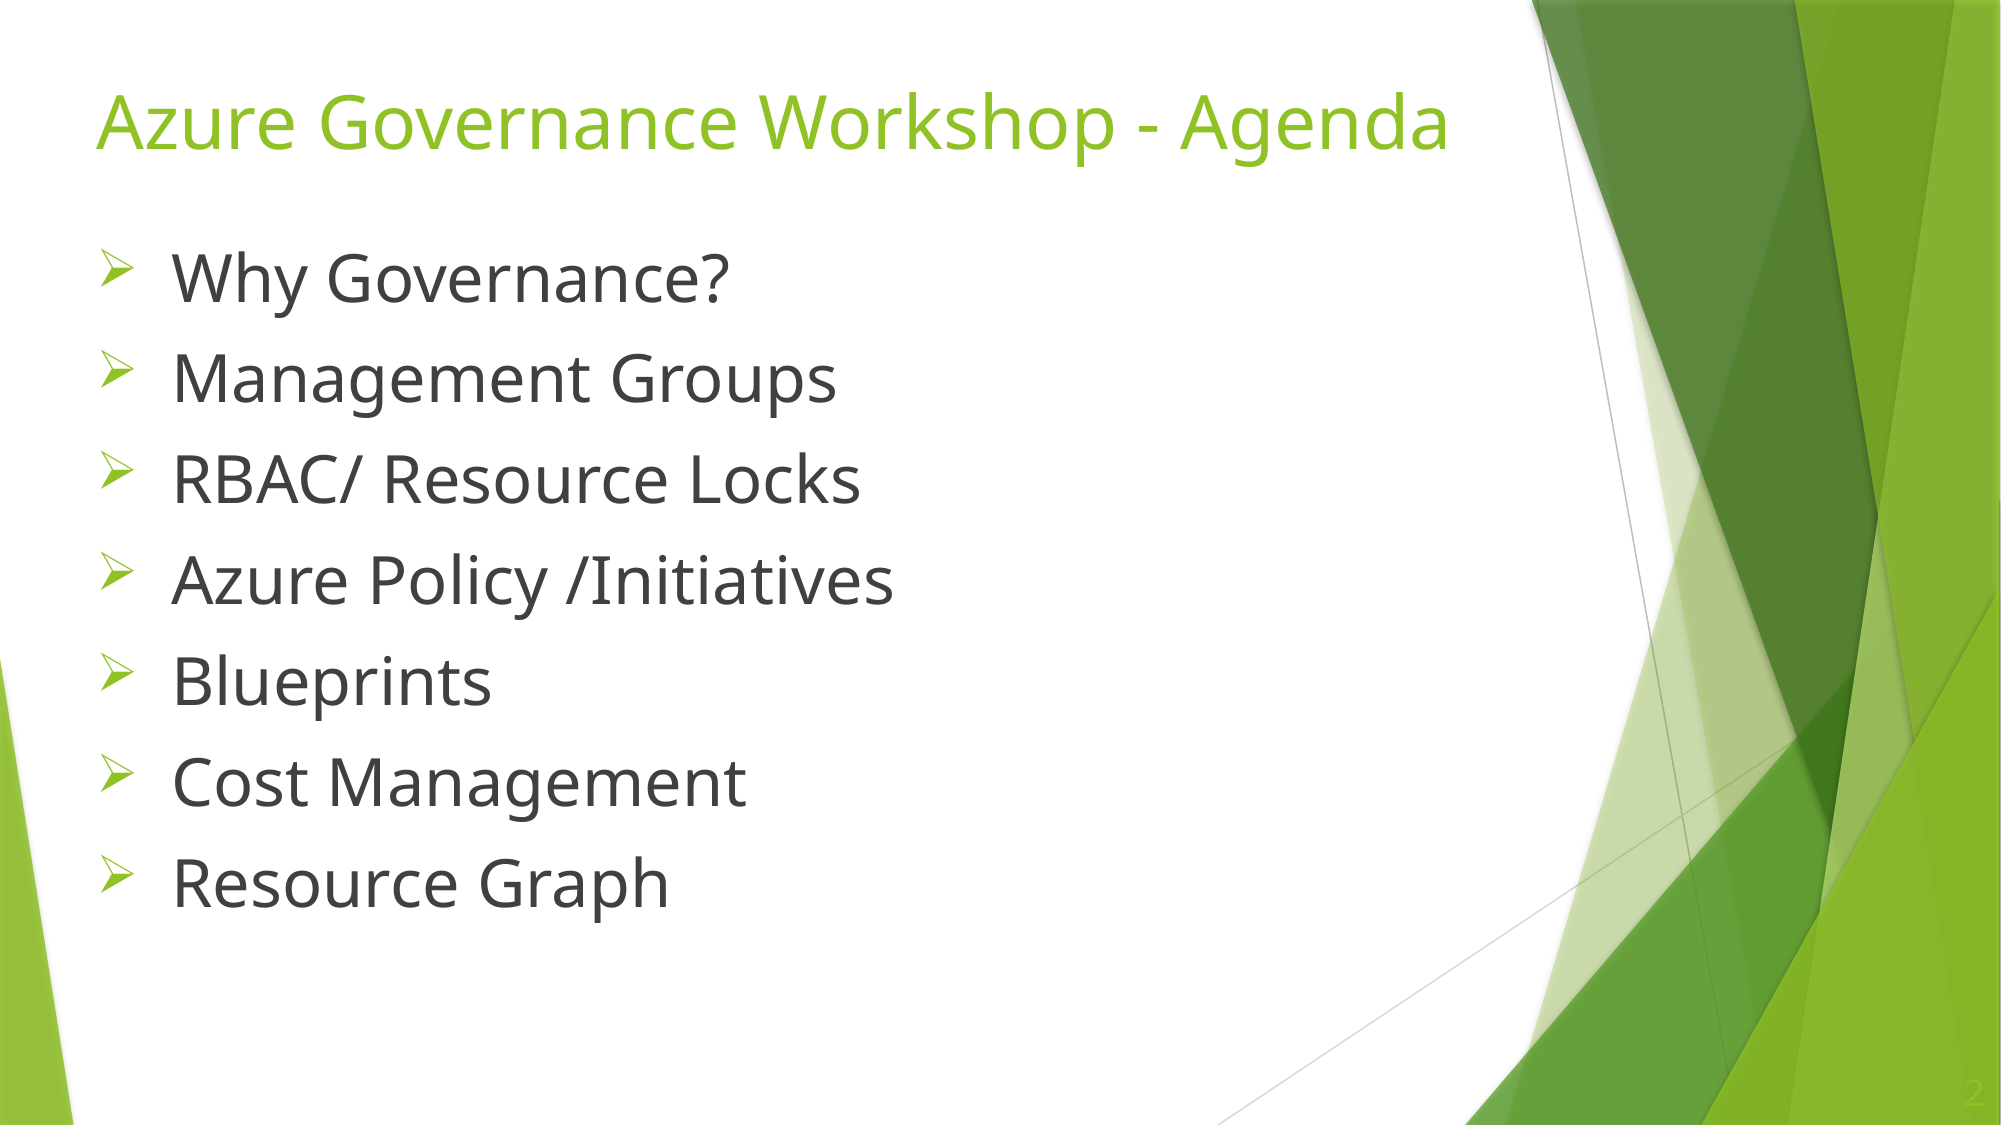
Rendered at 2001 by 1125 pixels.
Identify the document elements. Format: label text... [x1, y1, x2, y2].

title Azure Governance Workshop - Agenda [96, 75, 1904, 166]
slide_number 2 [1533, 1065, 2000, 1125]
list Why Governance? Management Groups RBAC/ Resource Locks Azure Policy /Initiatives Blueprints Cost Management Resource Graph [96, 235, 2000, 960]
